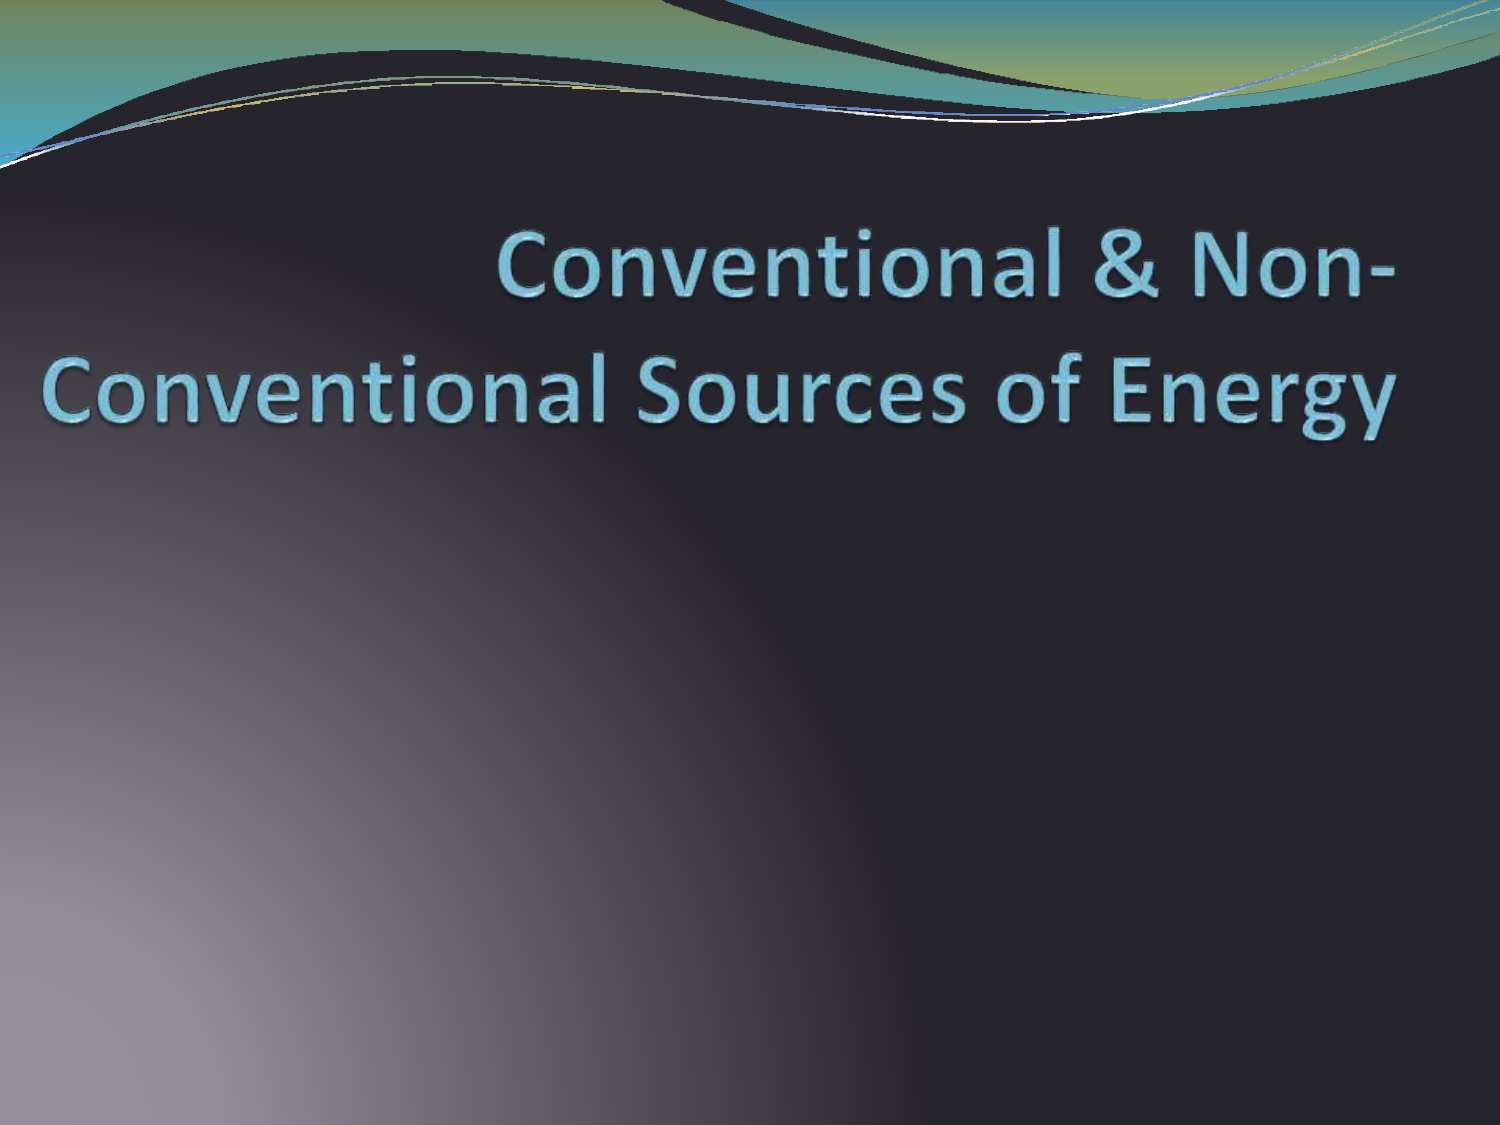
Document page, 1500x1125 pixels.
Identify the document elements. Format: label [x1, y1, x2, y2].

text_box [0, 0, 1500, 1125]
